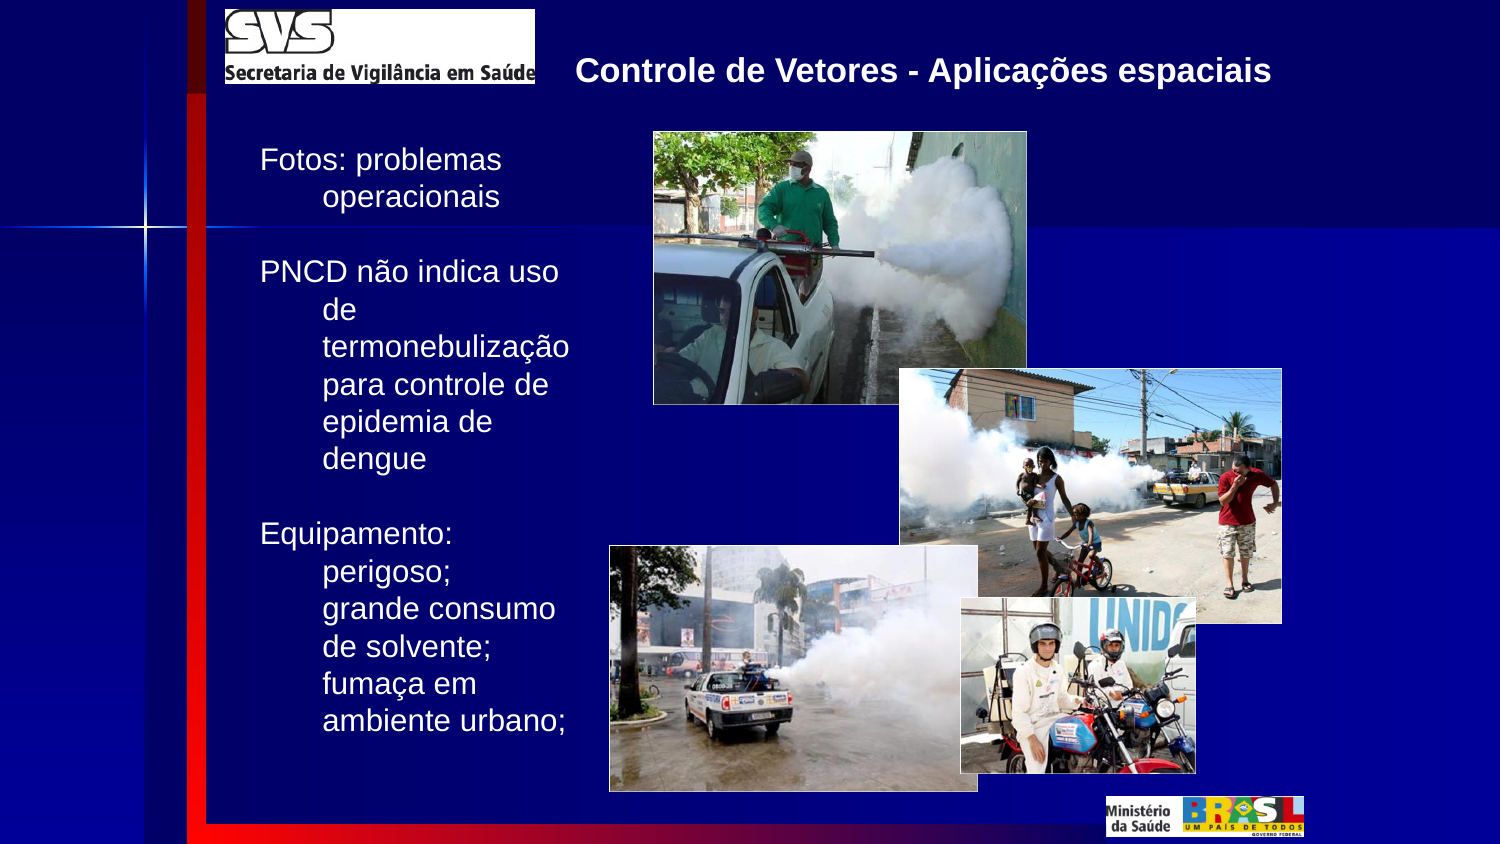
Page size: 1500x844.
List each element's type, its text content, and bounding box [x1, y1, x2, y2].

picture [1105, 796, 1304, 837]
text_box [187, 0, 207, 94]
text_box Controle de Vetores - Aplicações espaciais [560, 41, 1288, 98]
text_box [206, 824, 1105, 844]
picture [609, 131, 1282, 792]
text_box Fotos: problemas operacionais PNCD não indica uso de termonebulização para controle de epidemia de dengue Equipamento: perigoso; grande consumo de solvente; fumaça em ambiente urbano; [213, 131, 601, 783]
picture [224, 9, 535, 84]
text_box [187, 94, 207, 844]
